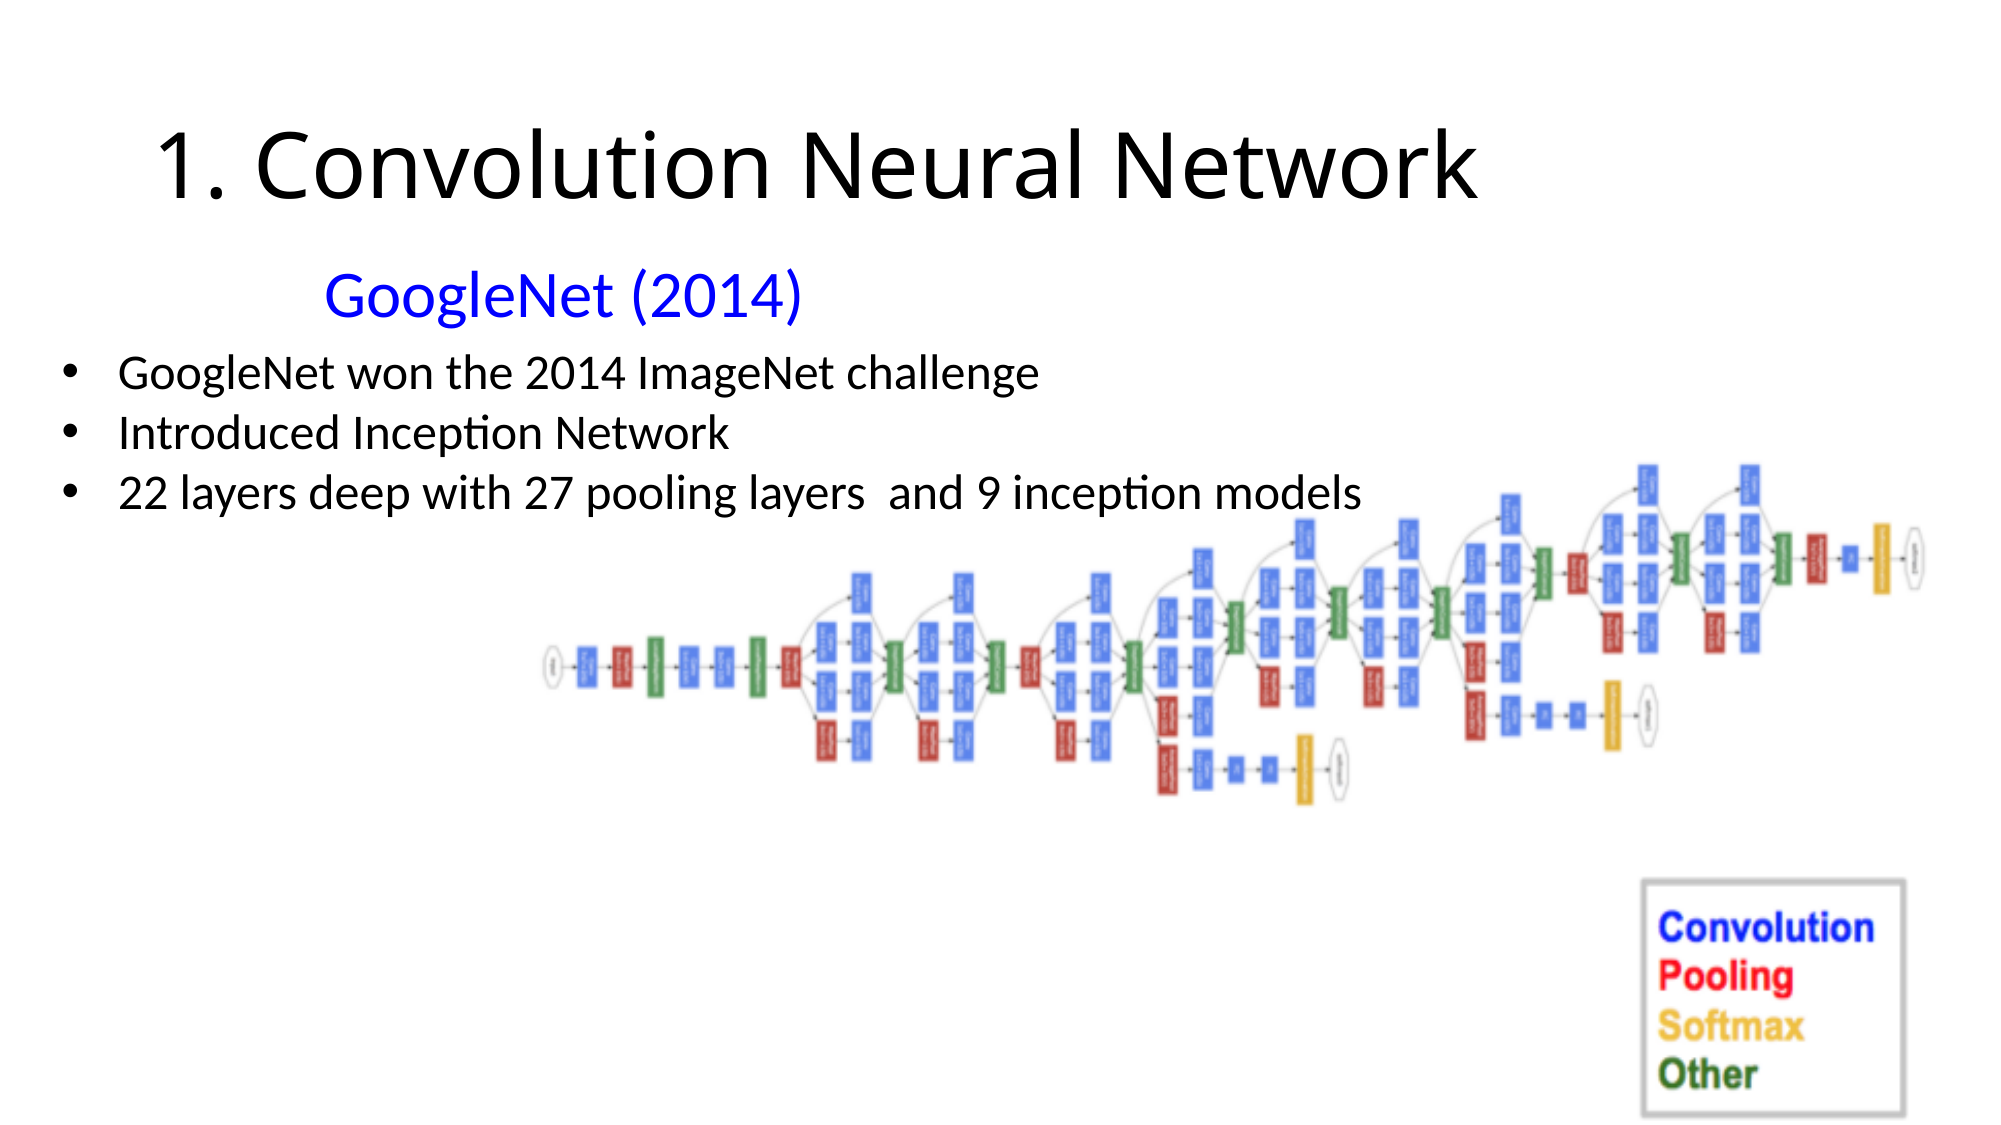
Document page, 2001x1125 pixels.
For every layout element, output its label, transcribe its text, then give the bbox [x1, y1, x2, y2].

title 1. Convolution Neural Network [137, 59, 1863, 278]
picture [510, 419, 1954, 1125]
text_box GoogleNet won the 2014 ImageNet challenge Introduced Inception Network 22 layers deep with 27 pooling layers and 9 inception models [46, 332, 1728, 528]
text_box GoogleNet (2014) [309, 243, 1782, 339]
